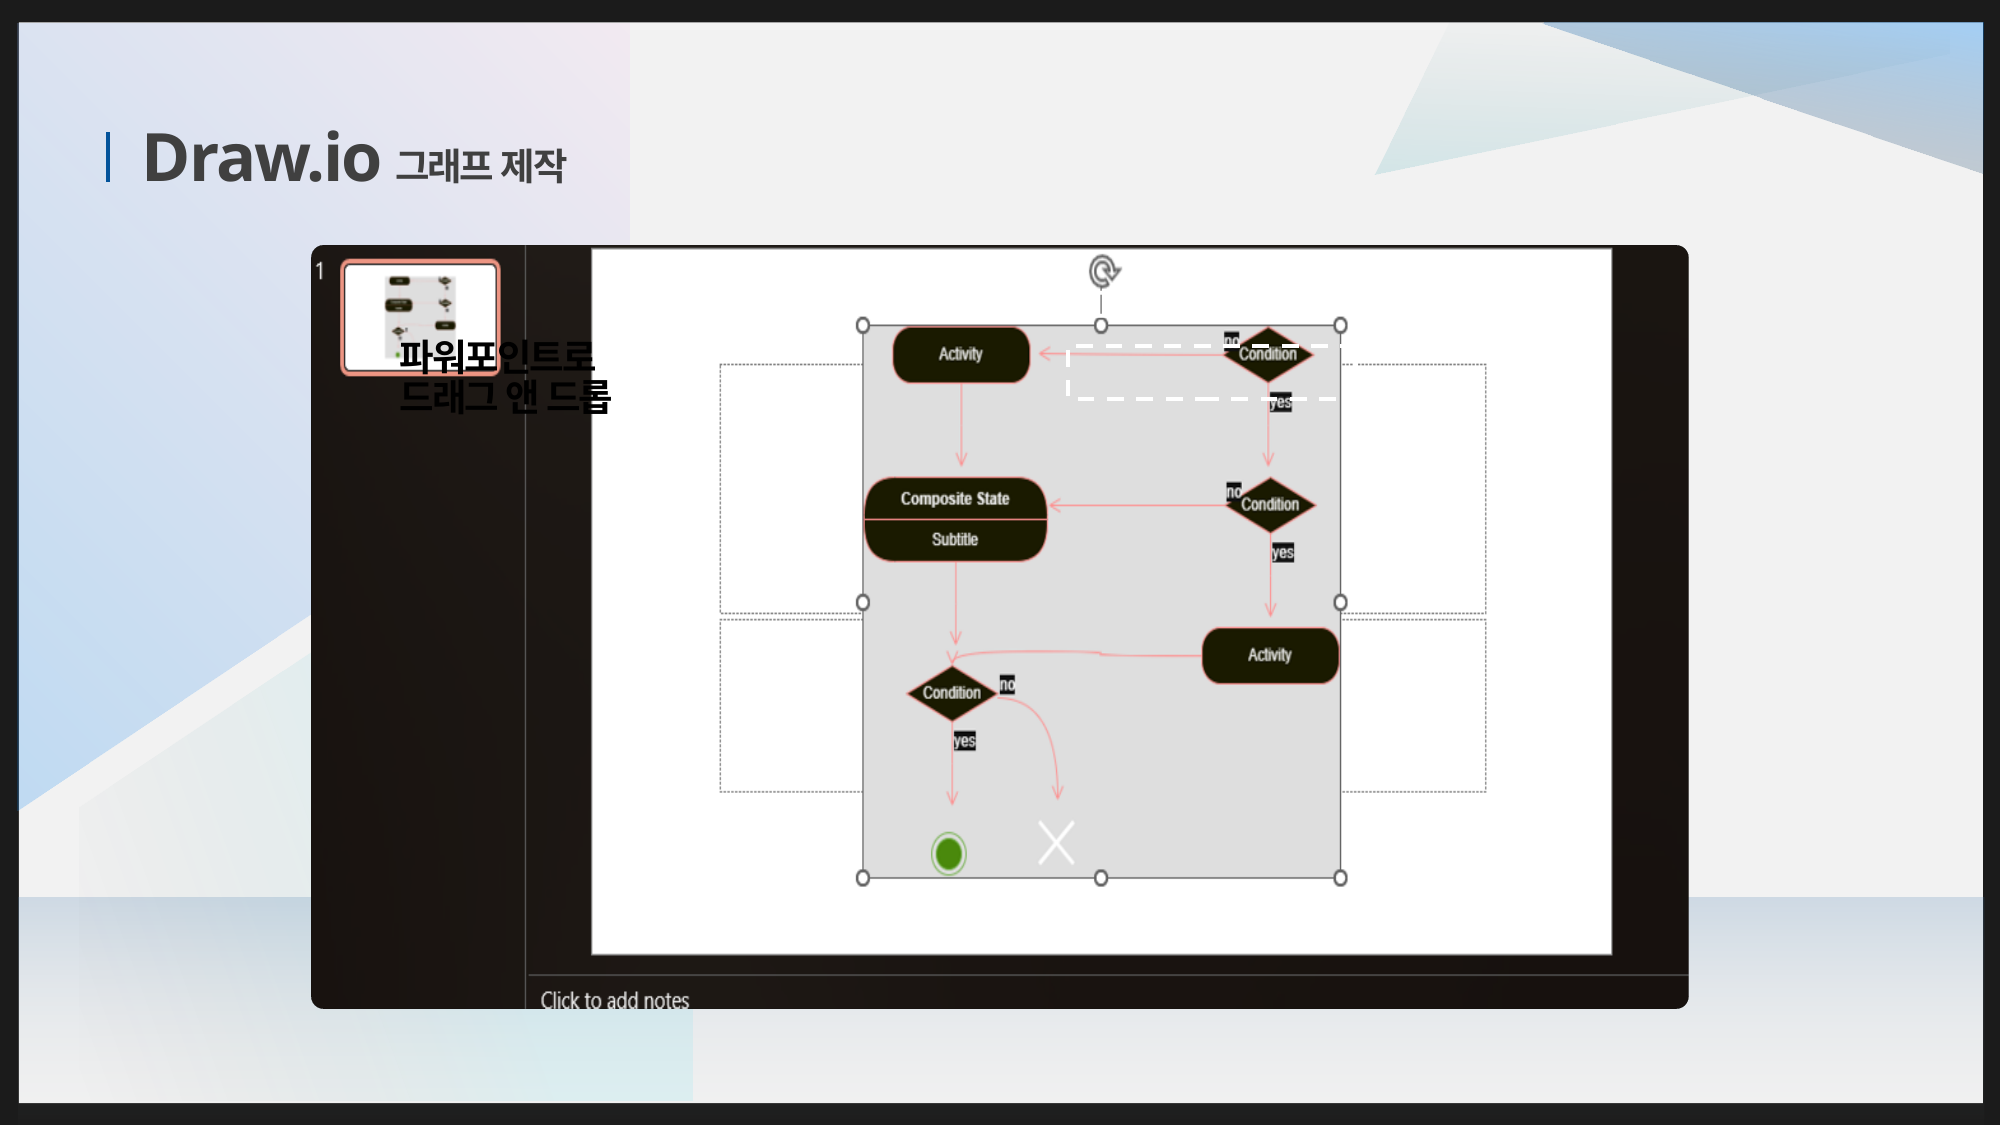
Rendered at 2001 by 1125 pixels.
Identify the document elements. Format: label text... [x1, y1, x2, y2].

text_box 그래프 제작 [380, 116, 627, 196]
text_box [1067, 344, 1357, 401]
text_box 파워포인트로 드래그 앤 드롭 [385, 318, 767, 428]
title Draw.io [127, 124, 436, 204]
text_box 그림 추출 [1068, 245, 1450, 335]
text_box [309, 243, 1691, 1011]
